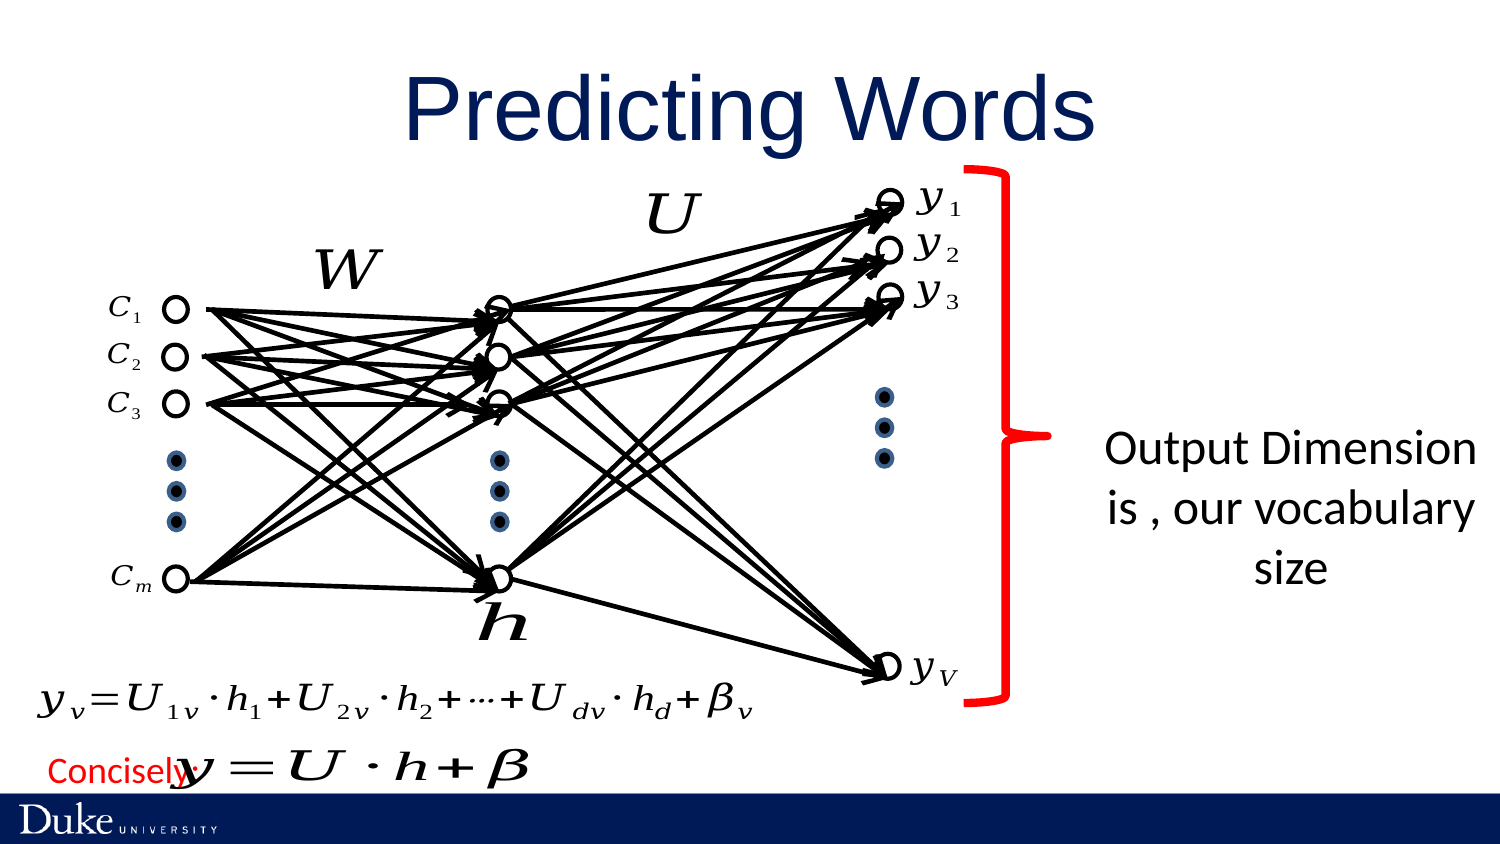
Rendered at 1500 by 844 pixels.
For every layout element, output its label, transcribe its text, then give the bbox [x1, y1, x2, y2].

text_box [876, 187, 905, 217]
picture [0, 0, 1500, 844]
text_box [211, 404, 488, 580]
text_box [510, 202, 879, 207]
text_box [486, 296, 502, 592]
title Predicting Words [75, 33, 1425, 175]
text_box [507, 208, 880, 571]
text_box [510, 580, 877, 667]
text_box Concisely: [33, 738, 216, 799]
text_box [890, 388, 895, 406]
text_box [963, 168, 1049, 704]
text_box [195, 309, 488, 582]
text_box [887, 235, 904, 265]
text_box [883, 651, 902, 681]
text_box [205, 318, 492, 406]
text_box [890, 449, 895, 467]
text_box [211, 356, 487, 404]
text_box [890, 282, 905, 310]
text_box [162, 296, 189, 592]
text_box [890, 419, 895, 437]
